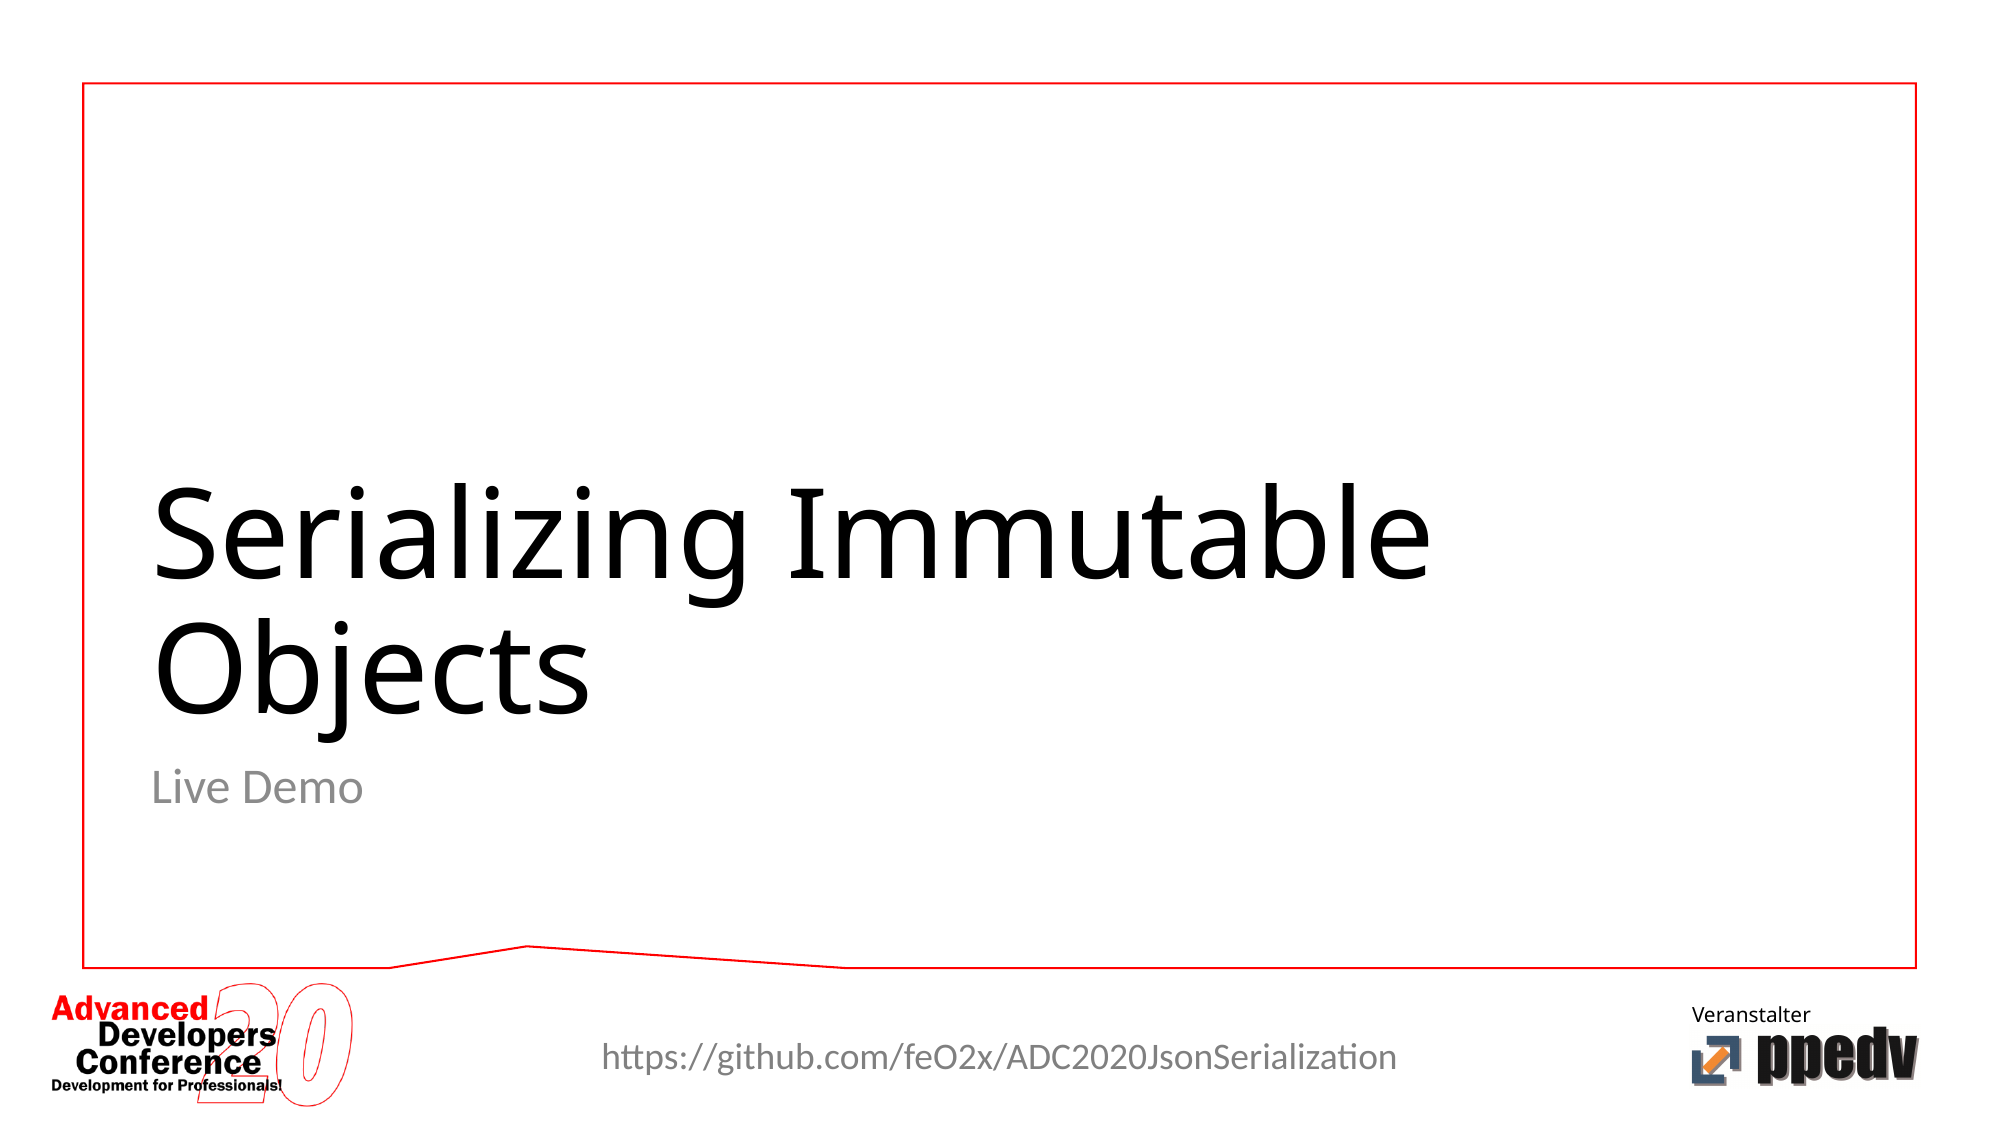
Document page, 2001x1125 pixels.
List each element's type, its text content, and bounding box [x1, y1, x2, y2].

title Serializing Immutable Objects [136, 280, 1862, 749]
picture [42, 976, 355, 1107]
list Live Demo [136, 752, 1862, 999]
picture [1689, 1024, 1921, 1089]
